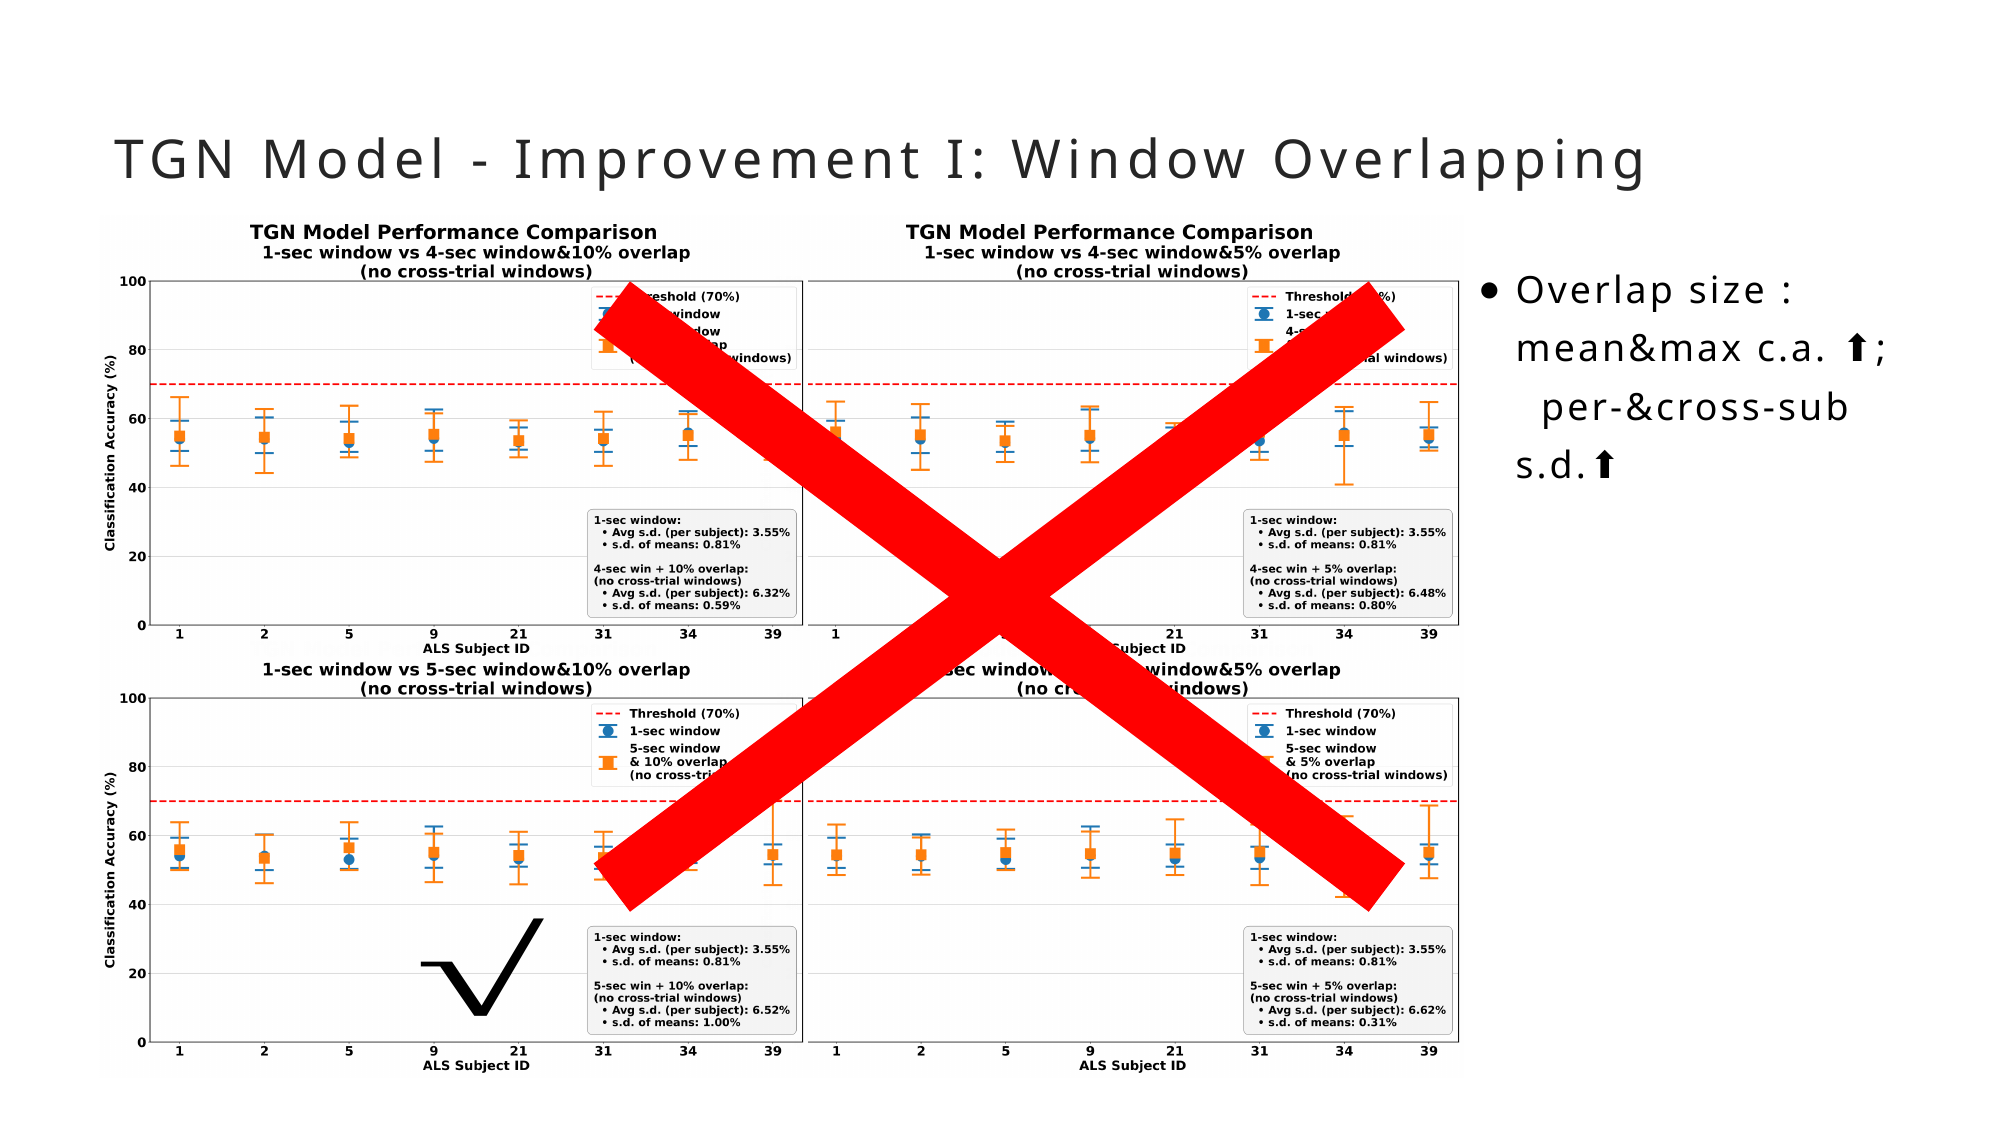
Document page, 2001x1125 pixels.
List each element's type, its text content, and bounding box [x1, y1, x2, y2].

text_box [99, 214, 1465, 1078]
list Overlap size ️🔽️: mean&max c.a. ⬆️; per-&cross-sub s.d.⬆️ [1465, 244, 1957, 1045]
title TGN Model - Improvement I: Window Overlapping [99, 99, 1900, 216]
